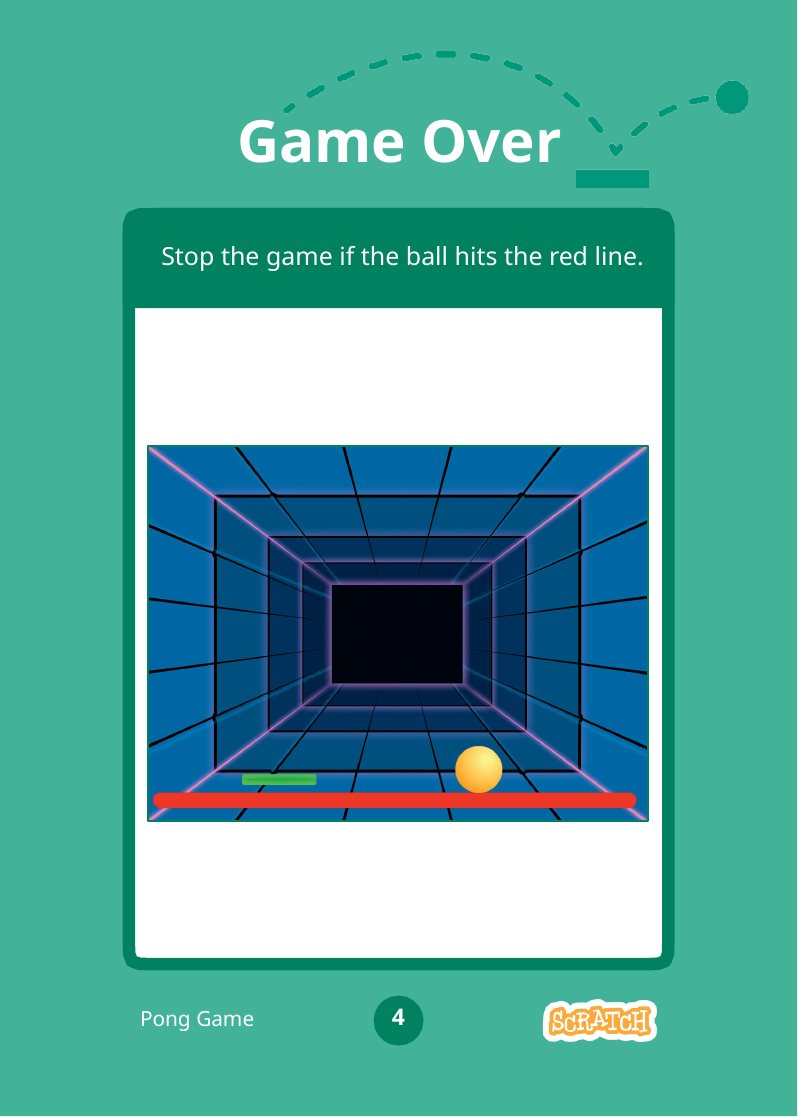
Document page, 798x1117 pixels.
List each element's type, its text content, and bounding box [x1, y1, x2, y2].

text_box [542, 999, 657, 1042]
text_box [128, 302, 669, 965]
text_box [283, 179, 749, 188]
text_box [0, 0, 798, 1117]
text_box [147, 446, 648, 822]
title Game Over [23, 104, 774, 179]
text_box [128, 214, 669, 302]
text_box Pong Game [138, 1005, 374, 1042]
text_box [373, 995, 424, 1046]
text_box 4 [389, 1002, 408, 1030]
text_box Stop the game if the ball hits the red line. [138, 240, 668, 328]
text_box [283, 51, 749, 104]
